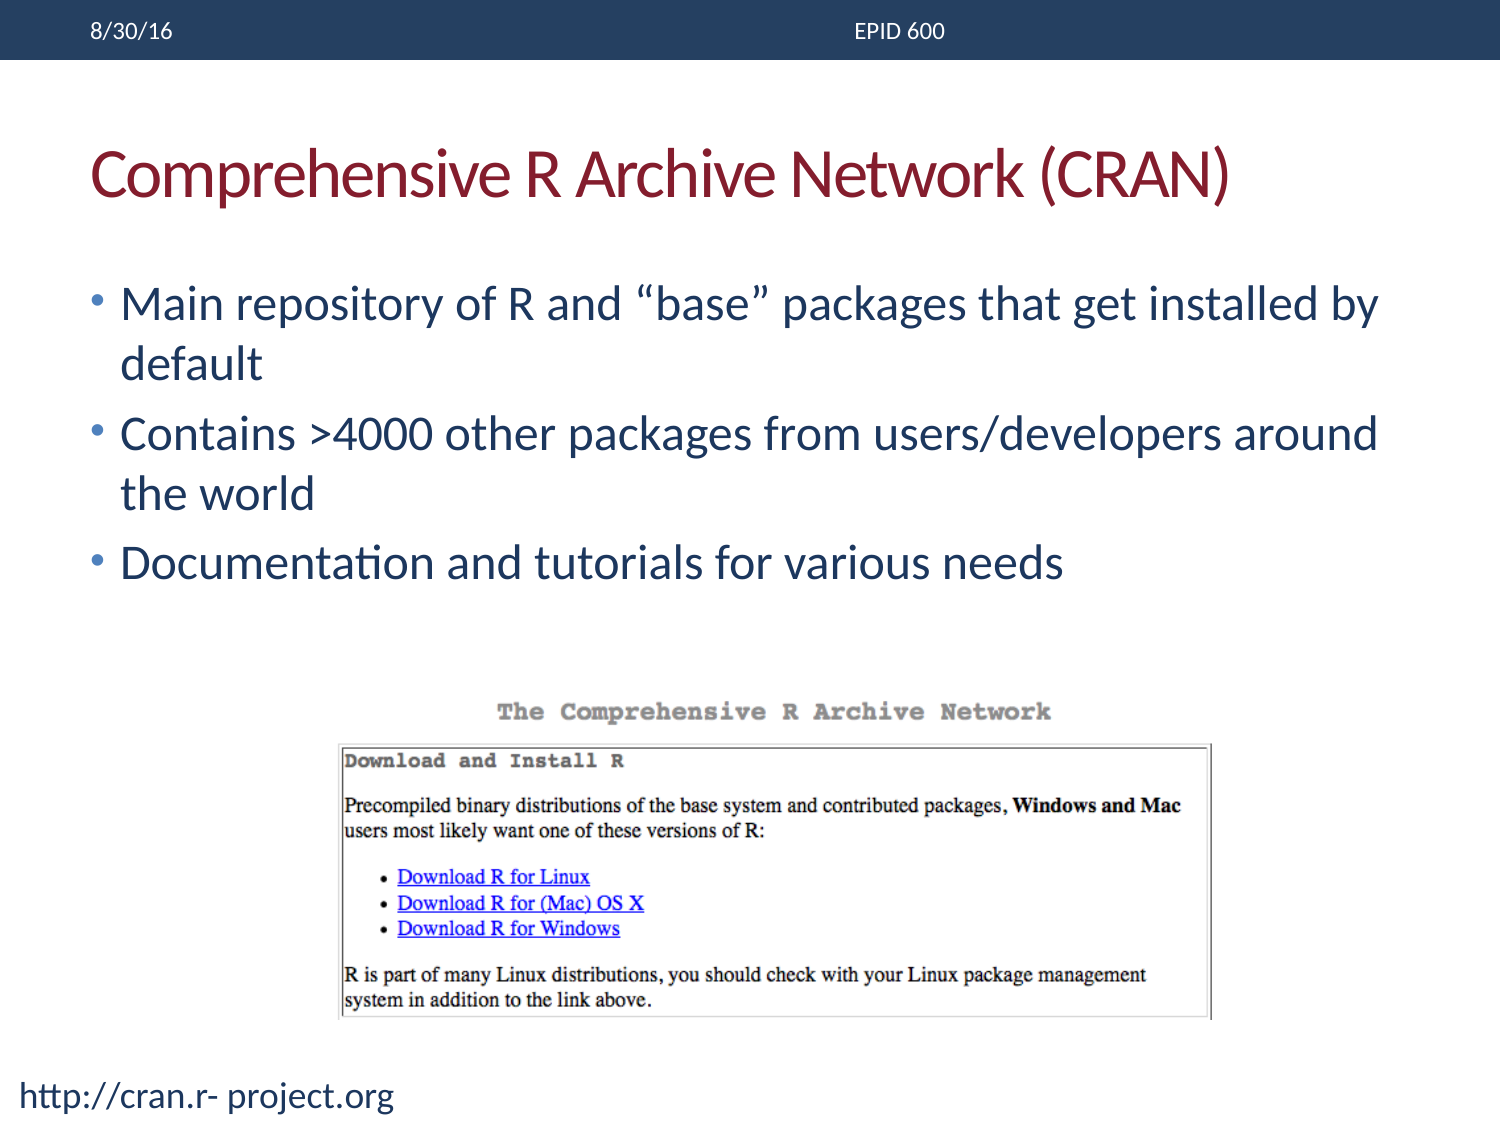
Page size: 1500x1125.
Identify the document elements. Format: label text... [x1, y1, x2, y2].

title Comprehensive R Archive Network (CRAN) [75, 87, 1425, 250]
footer EPID 600 [562, 3, 1238, 57]
picture [287, 696, 1278, 1021]
text_box http://cran.r- project.org [4, 1063, 410, 1124]
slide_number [75, 3, 550, 57]
list Main repository of R and “base” packages that get installed by default Contains >4000 other packages from users/developers around the world Documentation and tutorials for various needs [75, 262, 1425, 1063]
